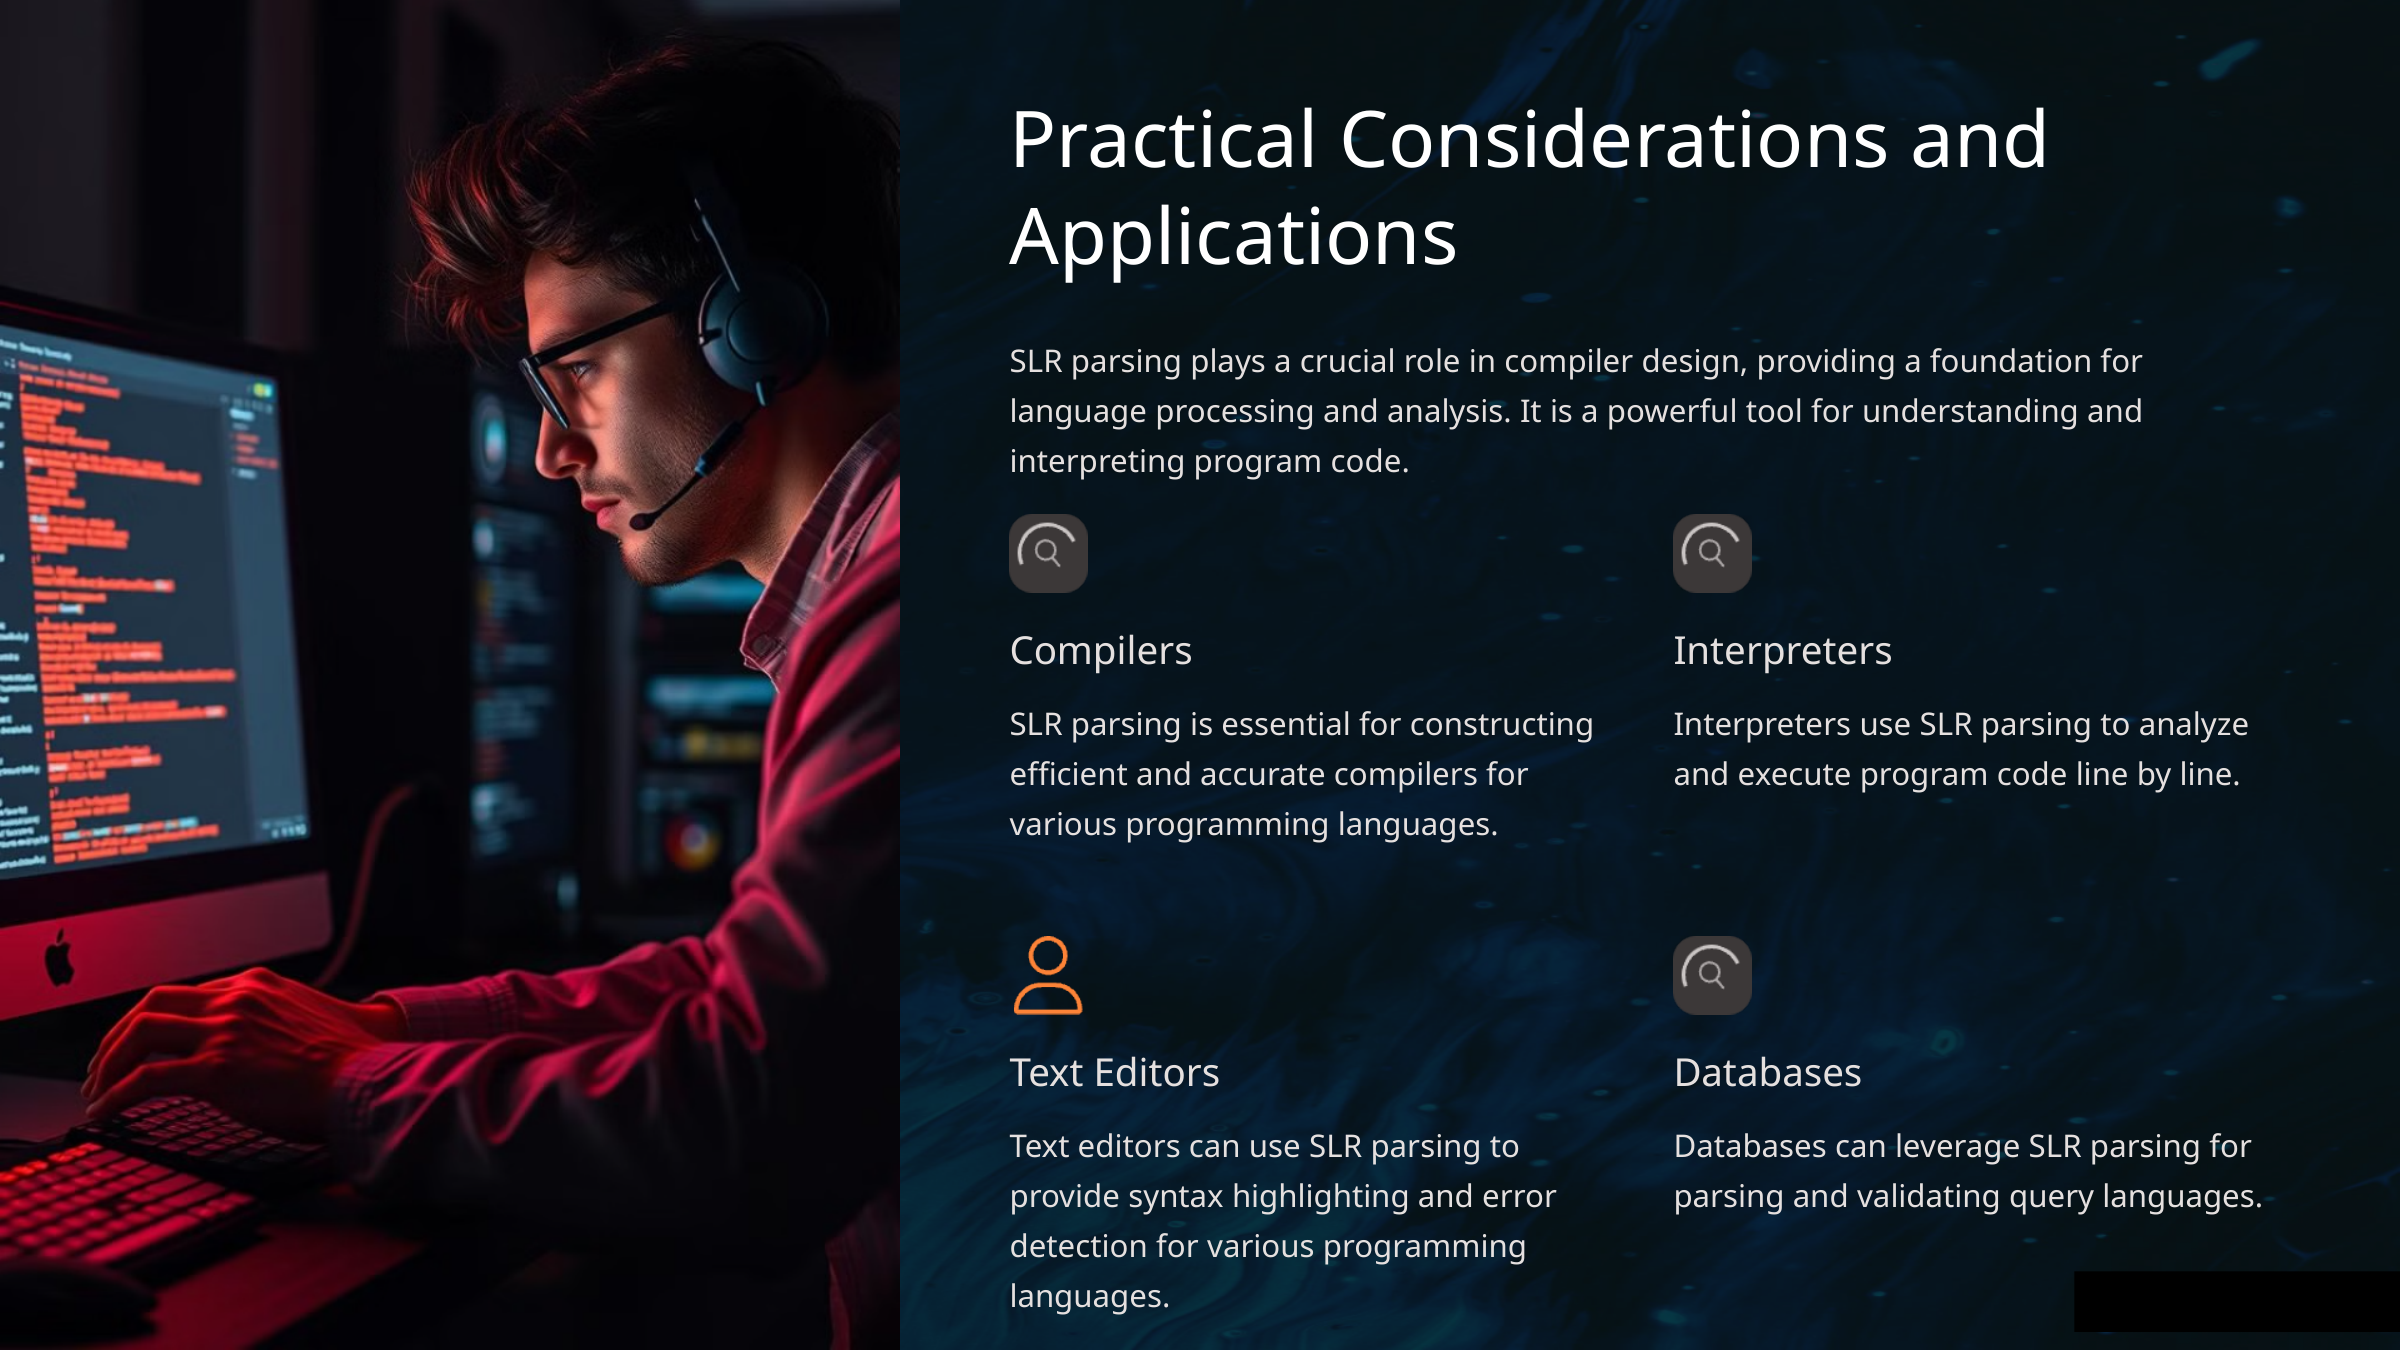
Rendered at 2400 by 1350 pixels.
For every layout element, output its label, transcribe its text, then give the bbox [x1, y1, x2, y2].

text_box Interpreters use SLR parsing to analyze and execute program code line by line. [1673, 691, 2291, 792]
text_box Compilers [1009, 624, 1402, 673]
text_box SLR parsing plays a crucial role in compiler design, providing a foundation for language processing and analysis. It is a powerful tool for understanding and interpreting program code. [1009, 328, 2291, 480]
text_box Text editors can use SLR parsing to provide syntax highlighting and error detection for various programming languages. [1009, 1113, 1627, 1264]
text_box Text Editors [1009, 1045, 1402, 1095]
text_box Practical Considerations and Applications [1009, 86, 2291, 282]
text_box [2074, 1271, 2400, 1332]
picture [0, 0, 2400, 1350]
text_box SLR parsing is essential for constructing efficient and accurate compilers for various programming languages. [1009, 691, 1627, 843]
text_box Interpreters [1673, 624, 2065, 673]
text_box Databases [1673, 1045, 2065, 1095]
text_box Databases can leverage SLR parsing for parsing and validating query languages. [1673, 1113, 2291, 1214]
